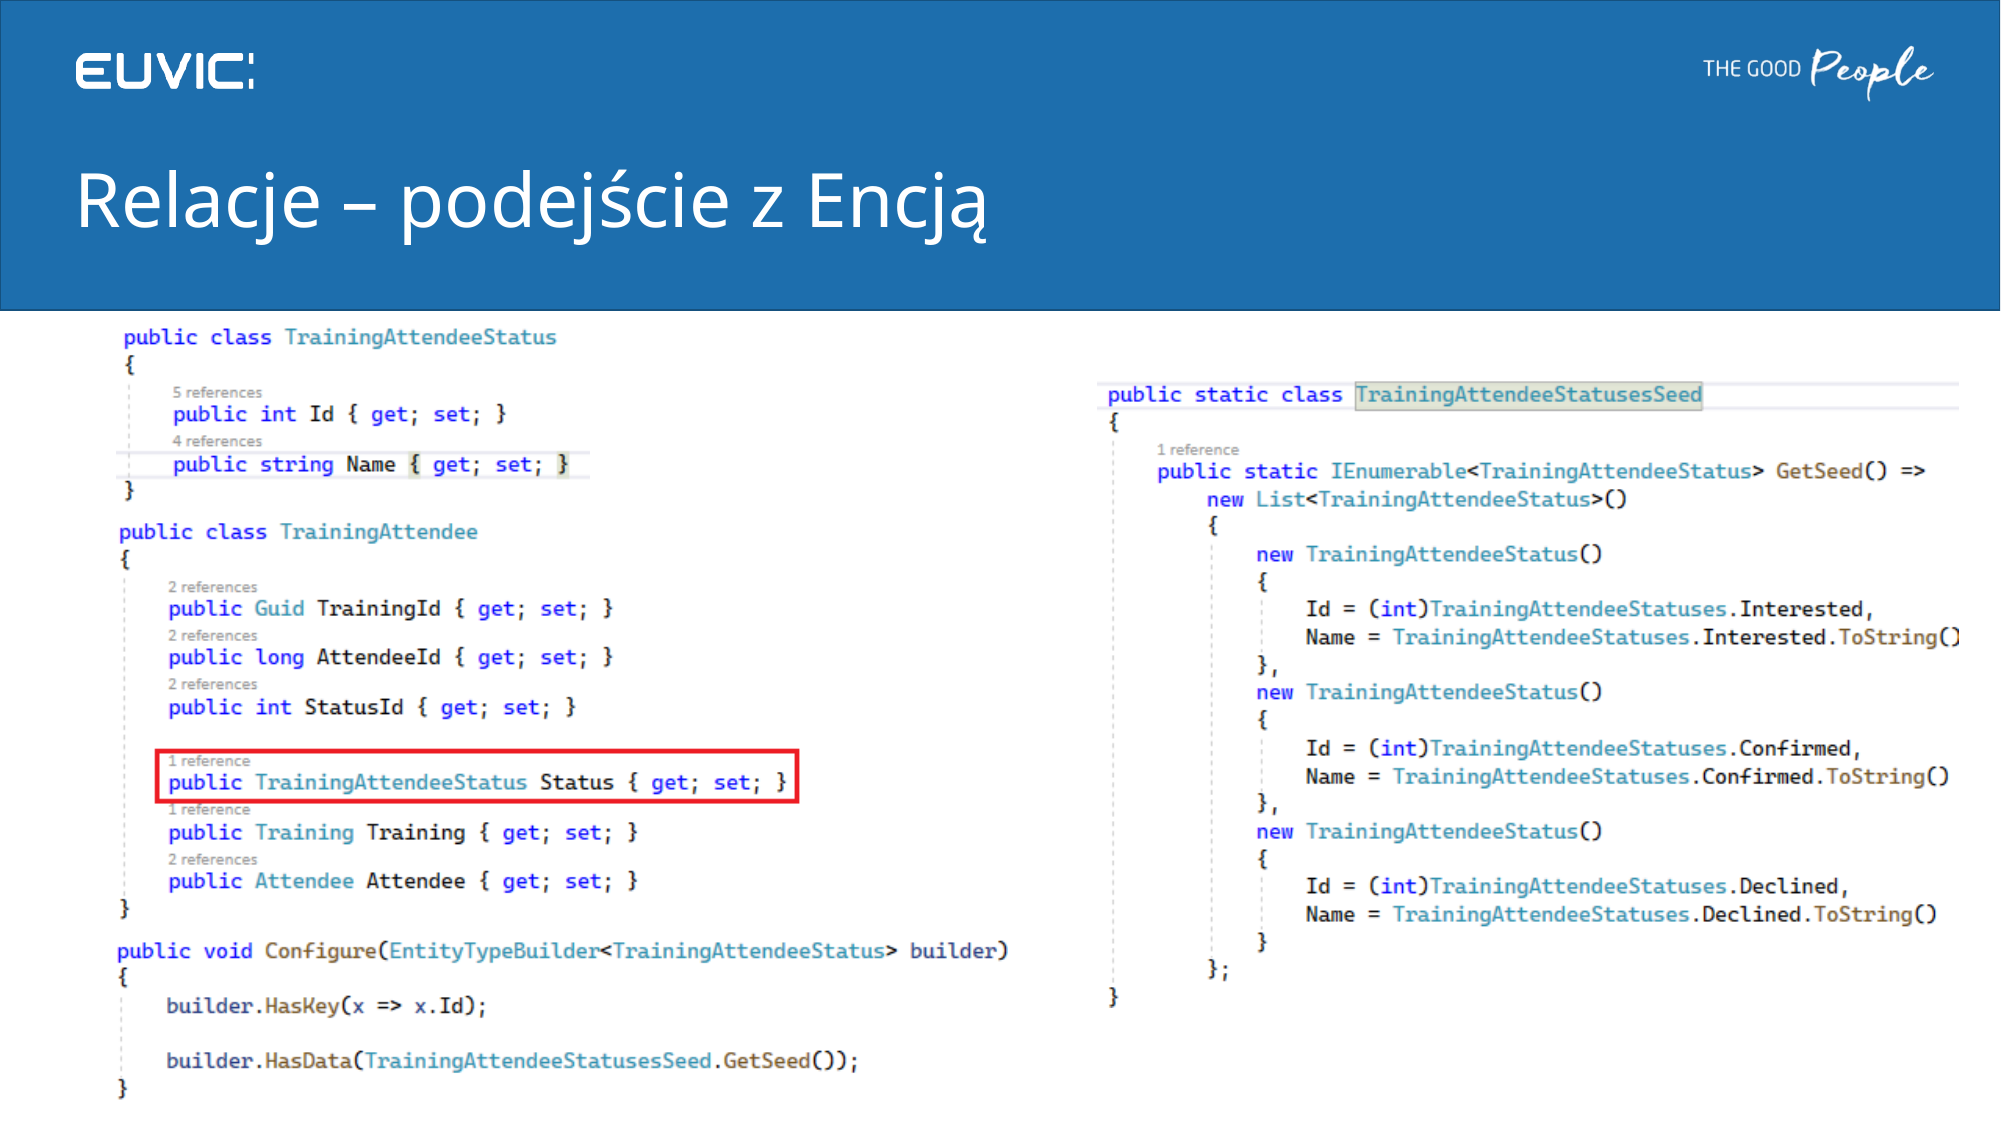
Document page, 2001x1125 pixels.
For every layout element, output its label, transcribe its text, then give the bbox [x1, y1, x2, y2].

picture [1700, 41, 1943, 106]
picture [116, 522, 809, 926]
picture [116, 321, 590, 511]
title Relacje – podejście z Encją [59, 128, 1863, 278]
picture [1097, 380, 1959, 1008]
picture [116, 938, 1008, 1107]
